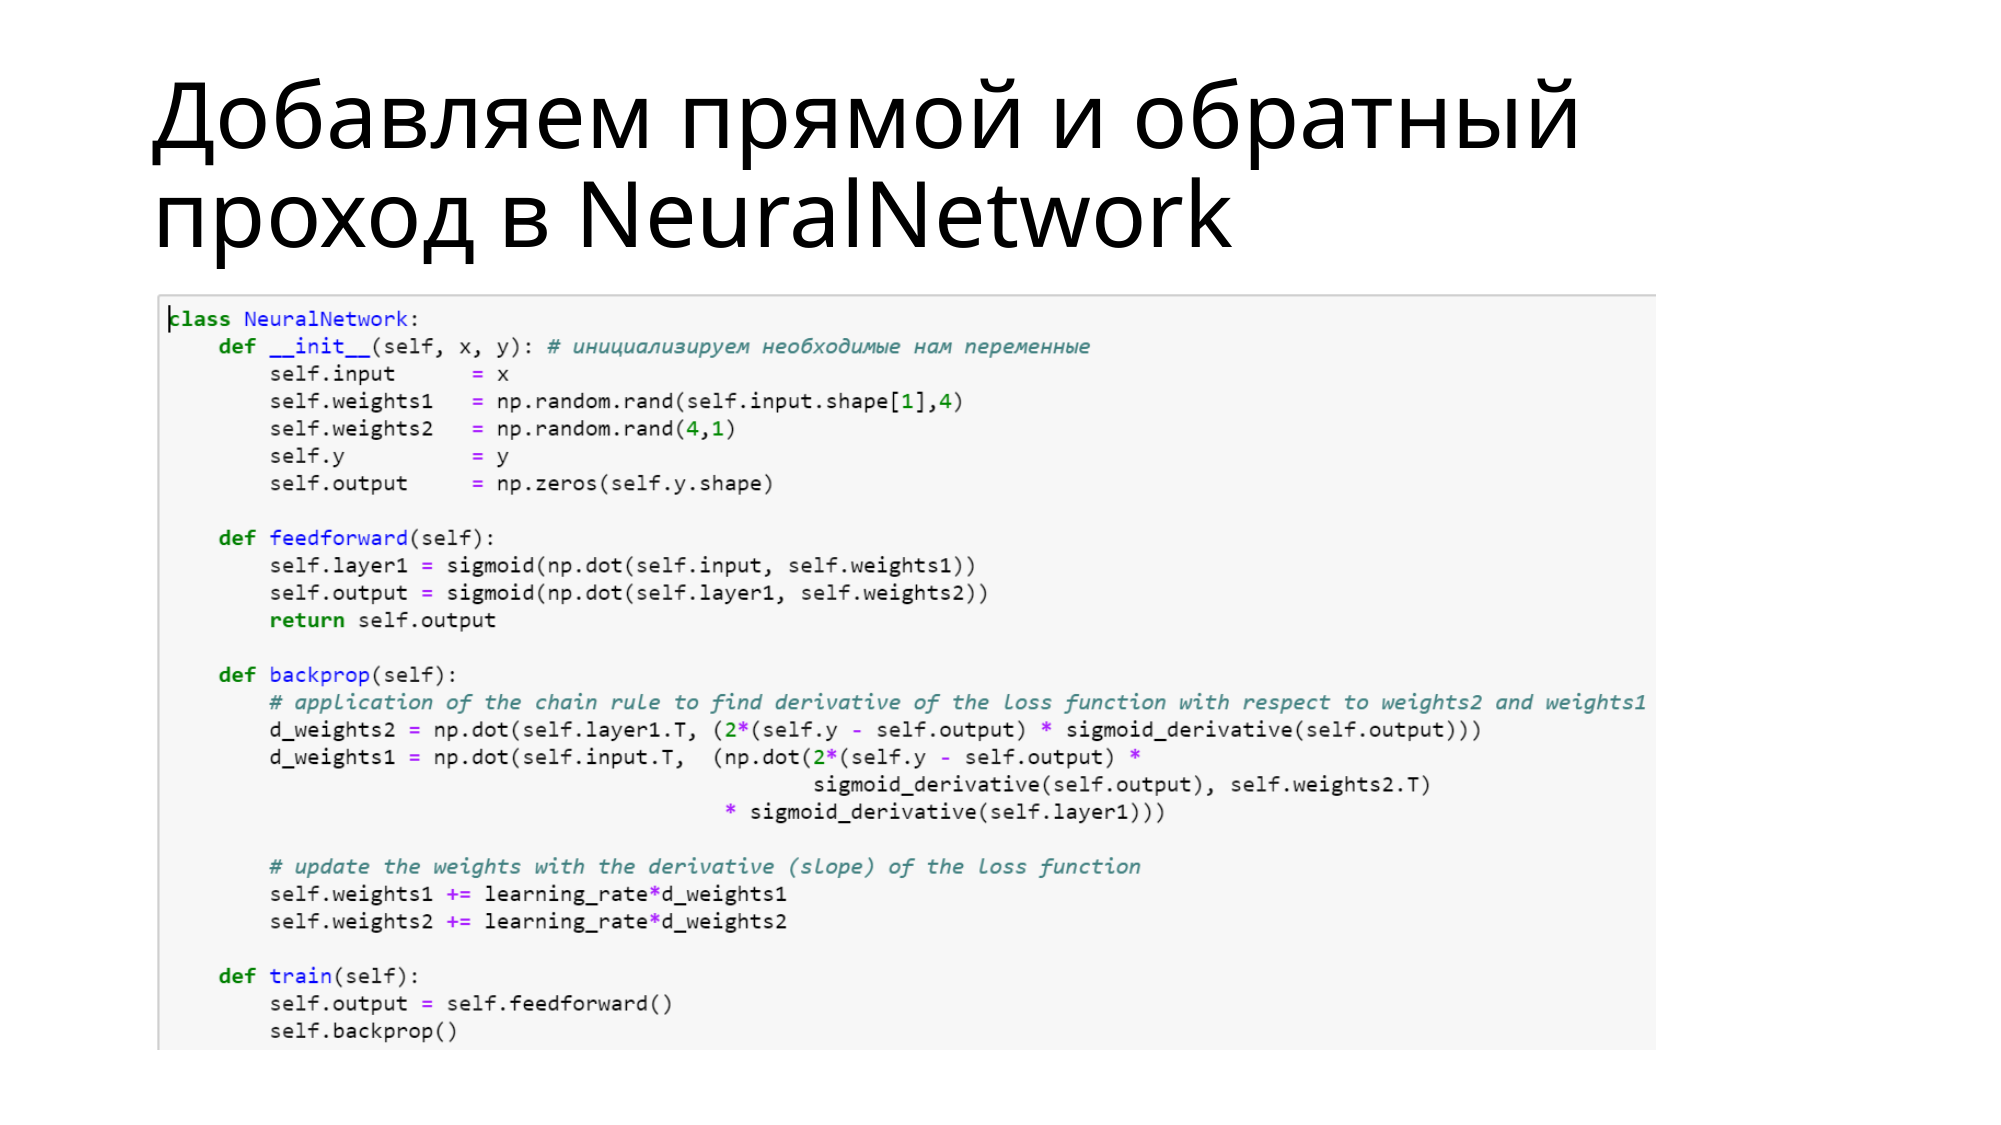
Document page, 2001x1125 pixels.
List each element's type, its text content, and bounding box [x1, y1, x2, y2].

picture [153, 291, 1656, 1050]
title Добавляем прямой и обратный проход в NeuralNetwork [137, 59, 1863, 278]
